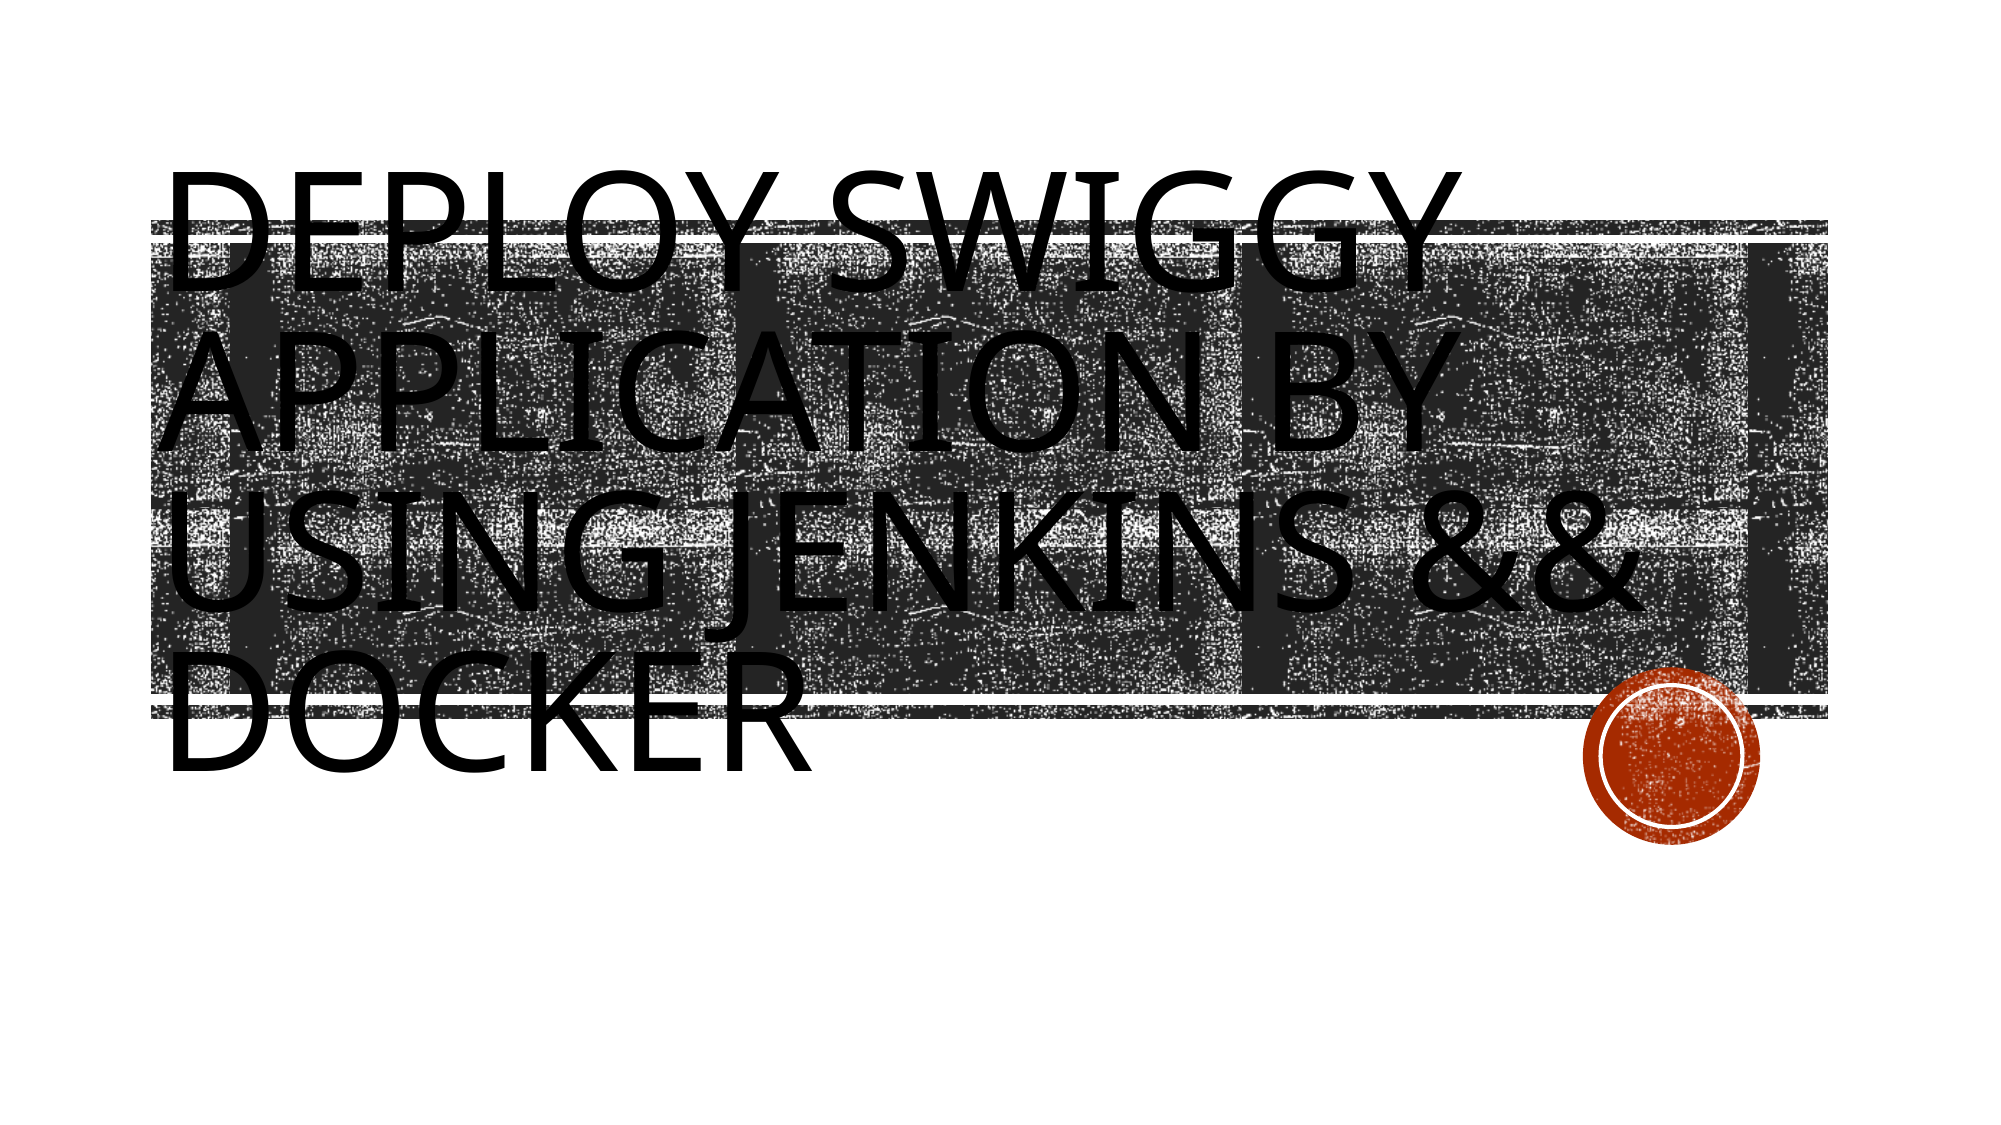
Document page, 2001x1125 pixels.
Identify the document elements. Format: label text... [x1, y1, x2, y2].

title Deploy swiggy application by using Jenkins && docker [142, 234, 1916, 733]
